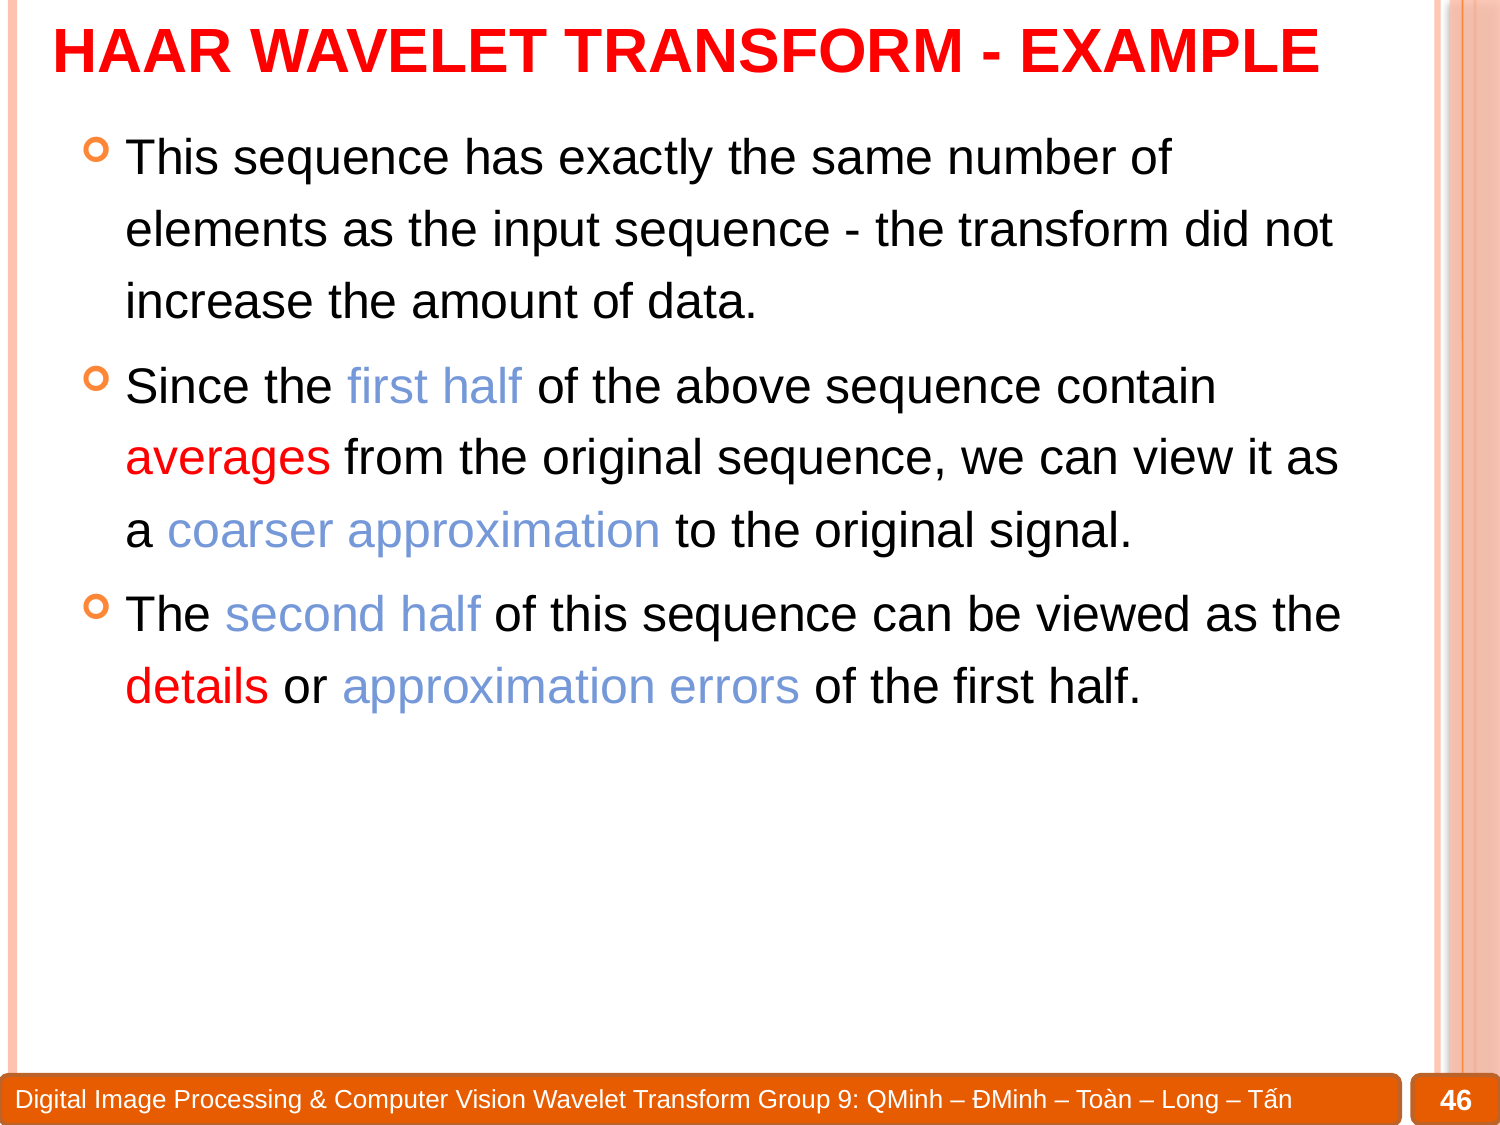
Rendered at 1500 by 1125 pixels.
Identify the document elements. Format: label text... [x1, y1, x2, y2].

title Haar Wavelet Transform - Example [37, 12, 1425, 93]
slide_number 46 [1412, 1074, 1500, 1123]
list This sequence has exactly the same number of elements as the input sequence - the transform did not increase the amount of data. Since the first half of the above sequence contain averages from the original sequence, we can view it as a coarser approximation to the original signal. The second half of this sequence can be viewed as the details or approximation errors of the first half. [65, 105, 1391, 1018]
